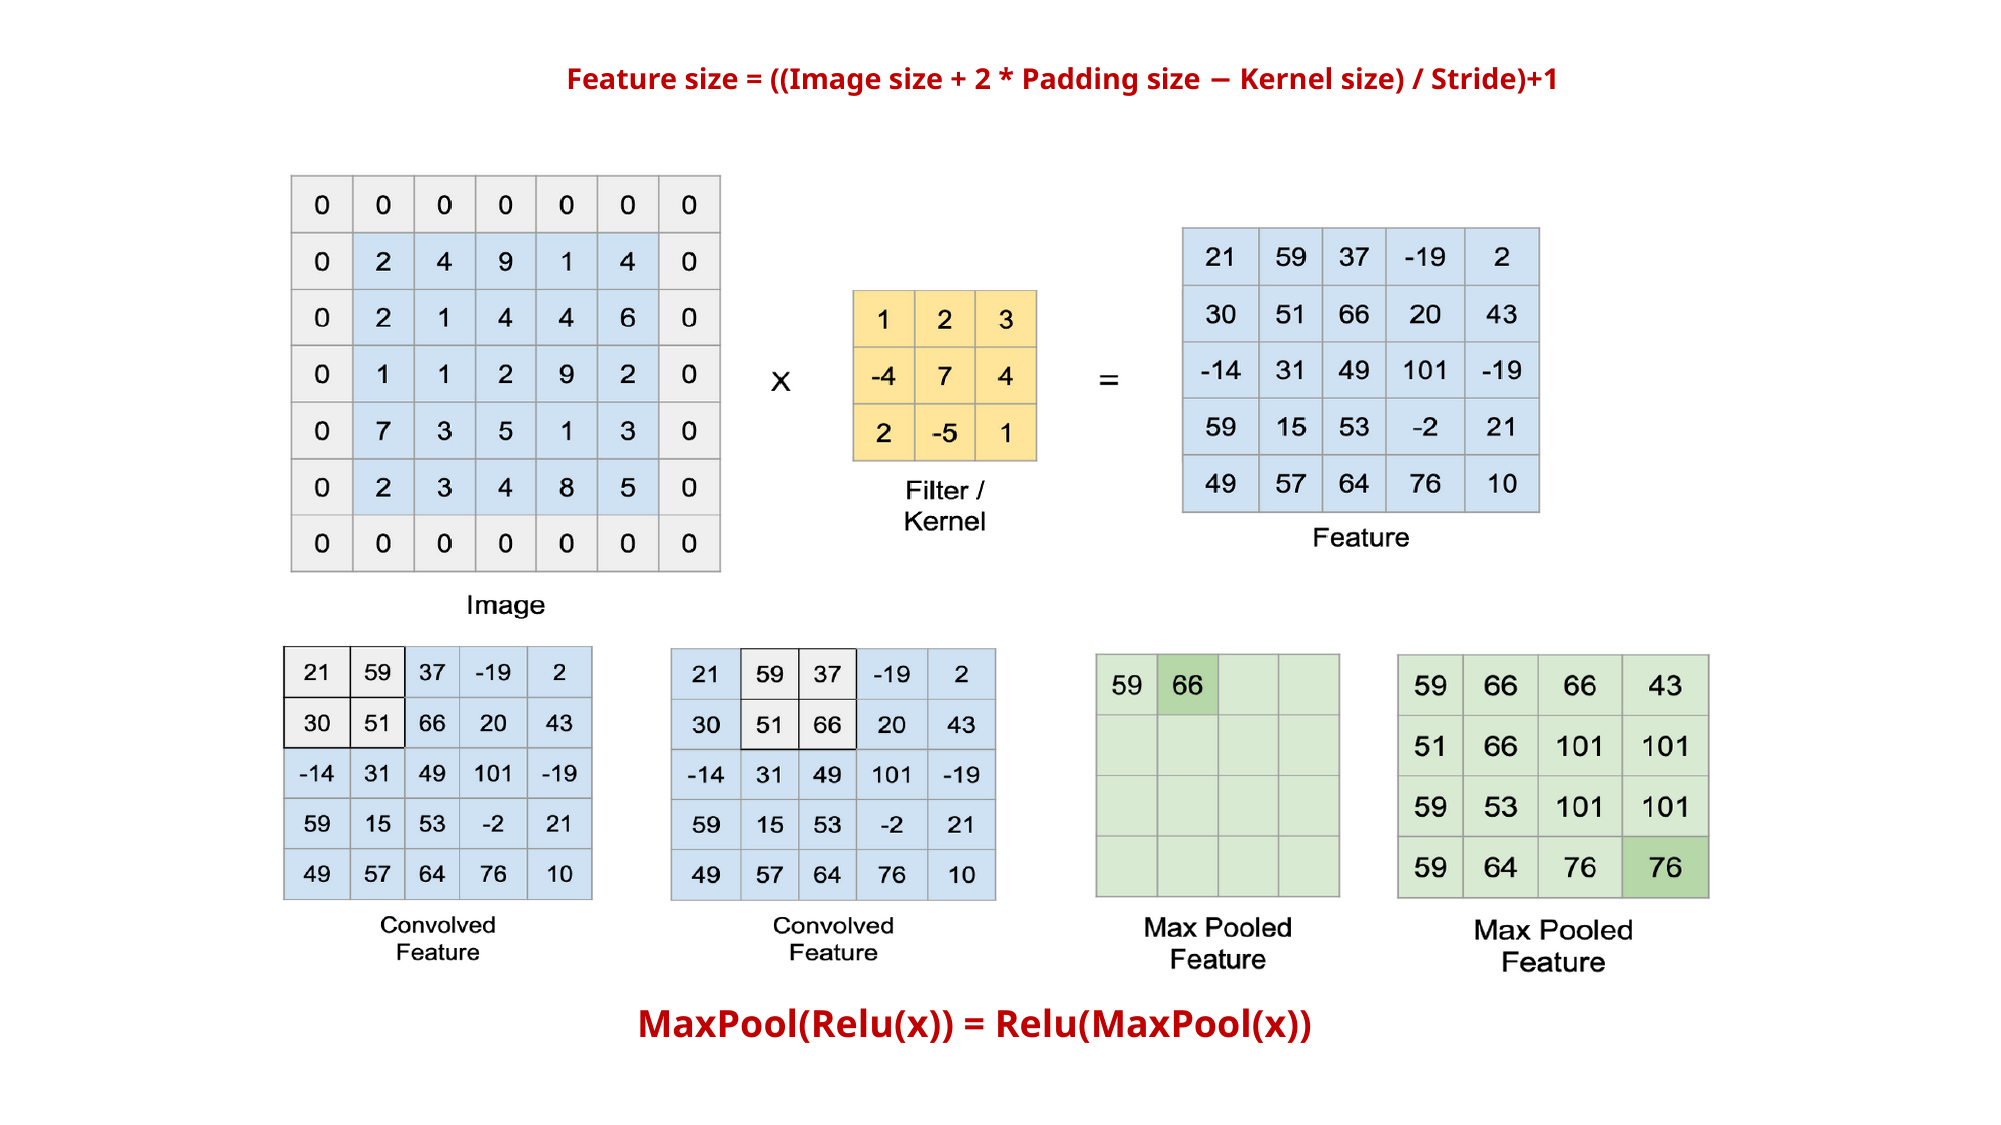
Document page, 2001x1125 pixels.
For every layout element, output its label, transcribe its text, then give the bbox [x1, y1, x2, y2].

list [254, 152, 1591, 635]
picture [1057, 630, 1744, 992]
picture [640, 633, 1029, 968]
title Feature size = ((Image size + 2 * Padding size − Kernel size) / Stride)+1 [225, 56, 1902, 158]
text_box MaxPool(Relu(x)) = Relu(MaxPool(x)) [622, 992, 1361, 1125]
picture [263, 626, 623, 975]
